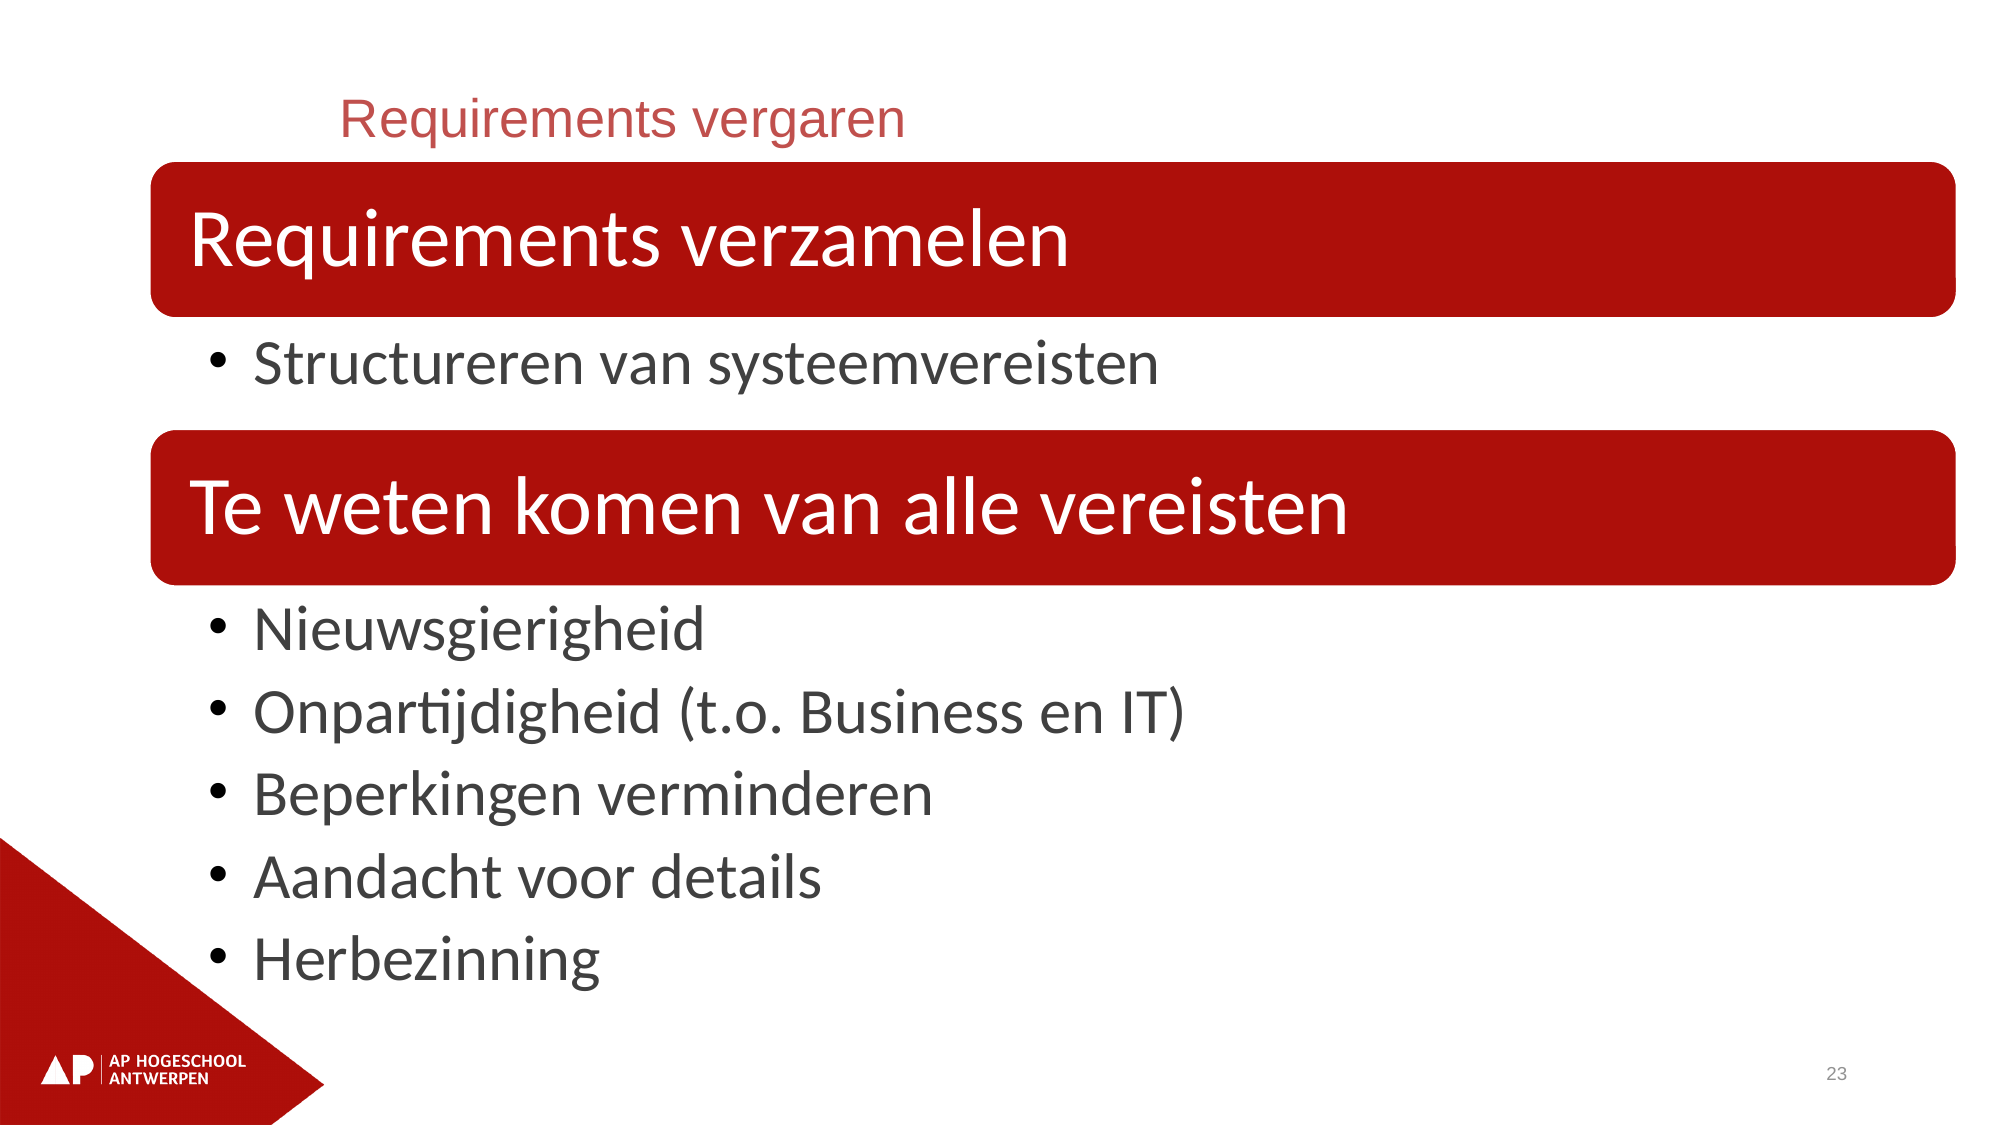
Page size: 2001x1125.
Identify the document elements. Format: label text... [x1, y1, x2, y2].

text_box Requirements vergaren [324, 21, 1675, 159]
picture [0, 831, 328, 1125]
slide_number 23 [1684, 1042, 1863, 1103]
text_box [149, 160, 1957, 1024]
